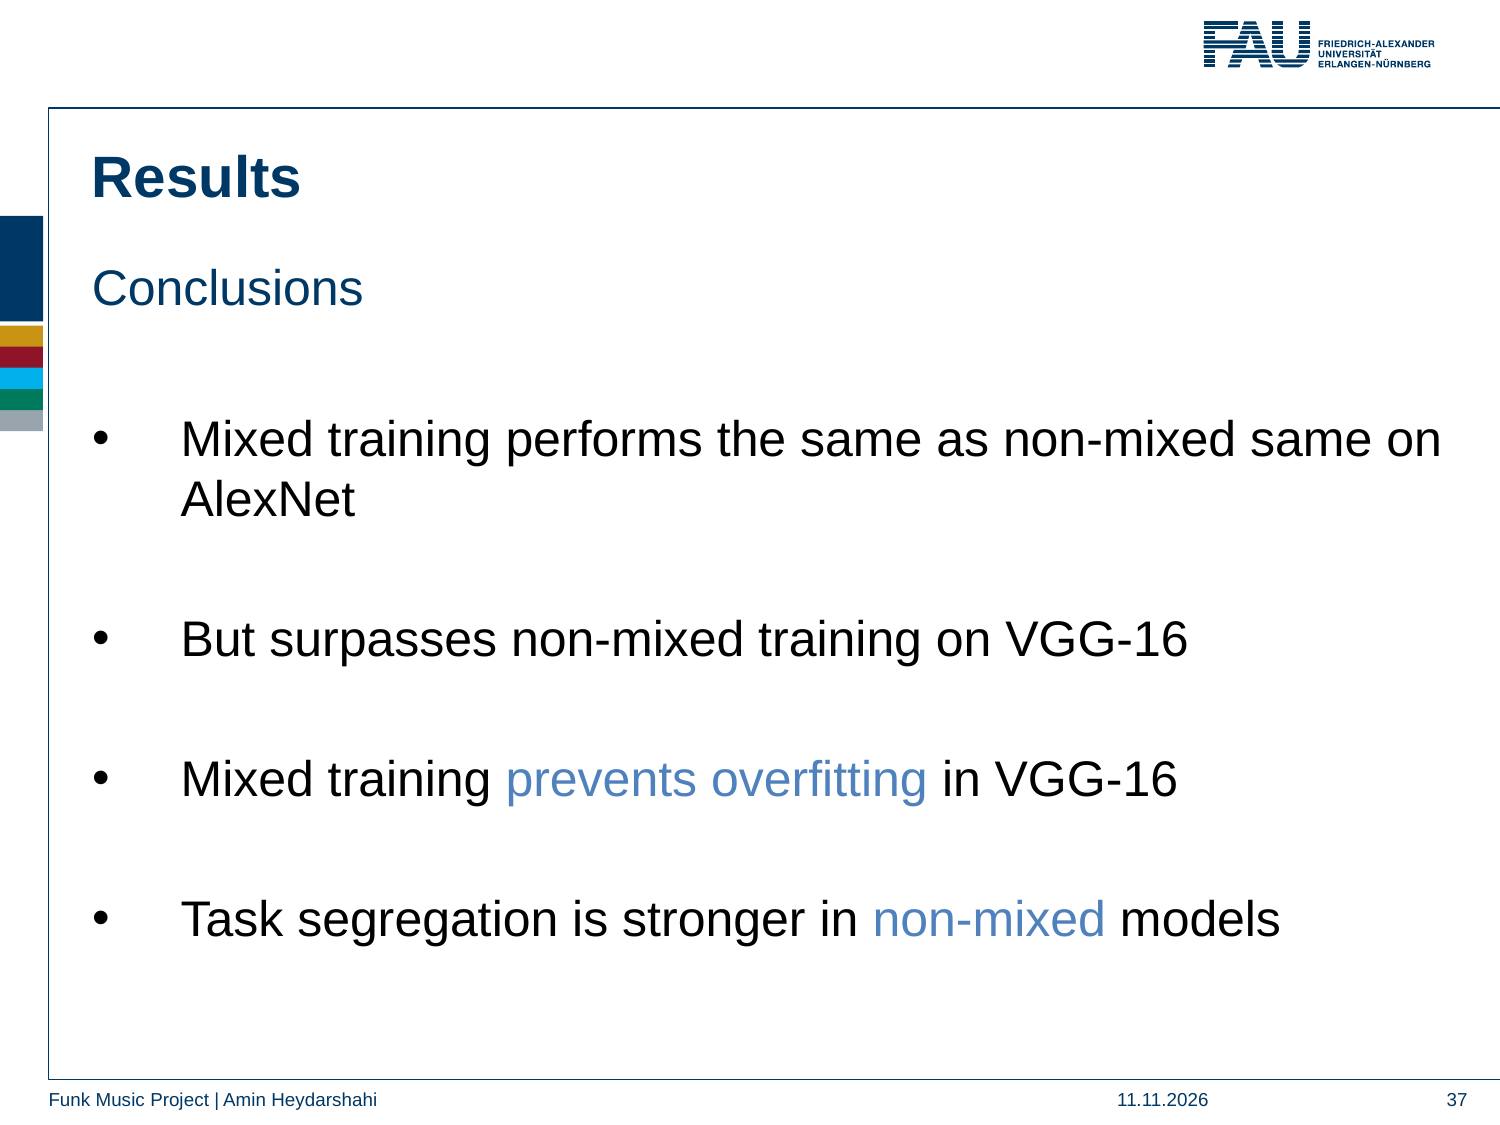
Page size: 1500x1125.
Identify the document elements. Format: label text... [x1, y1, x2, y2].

slide_number 37 [1349, 1087, 1468, 1119]
footer Funk Music Project | Amin Heydarshahi [48, 1087, 1053, 1119]
list Conclusions [91, 254, 1461, 337]
list Mixed training performs the same as non-mixed same on AlexNet But surpasses non-mixed training on VGG-16 Mixed training prevents overfitting in VGG-16 Task segregation is stronger in non-mixed models [92, 336, 1461, 1054]
list Results [91, 139, 1461, 254]
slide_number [1117, 1087, 1295, 1119]
